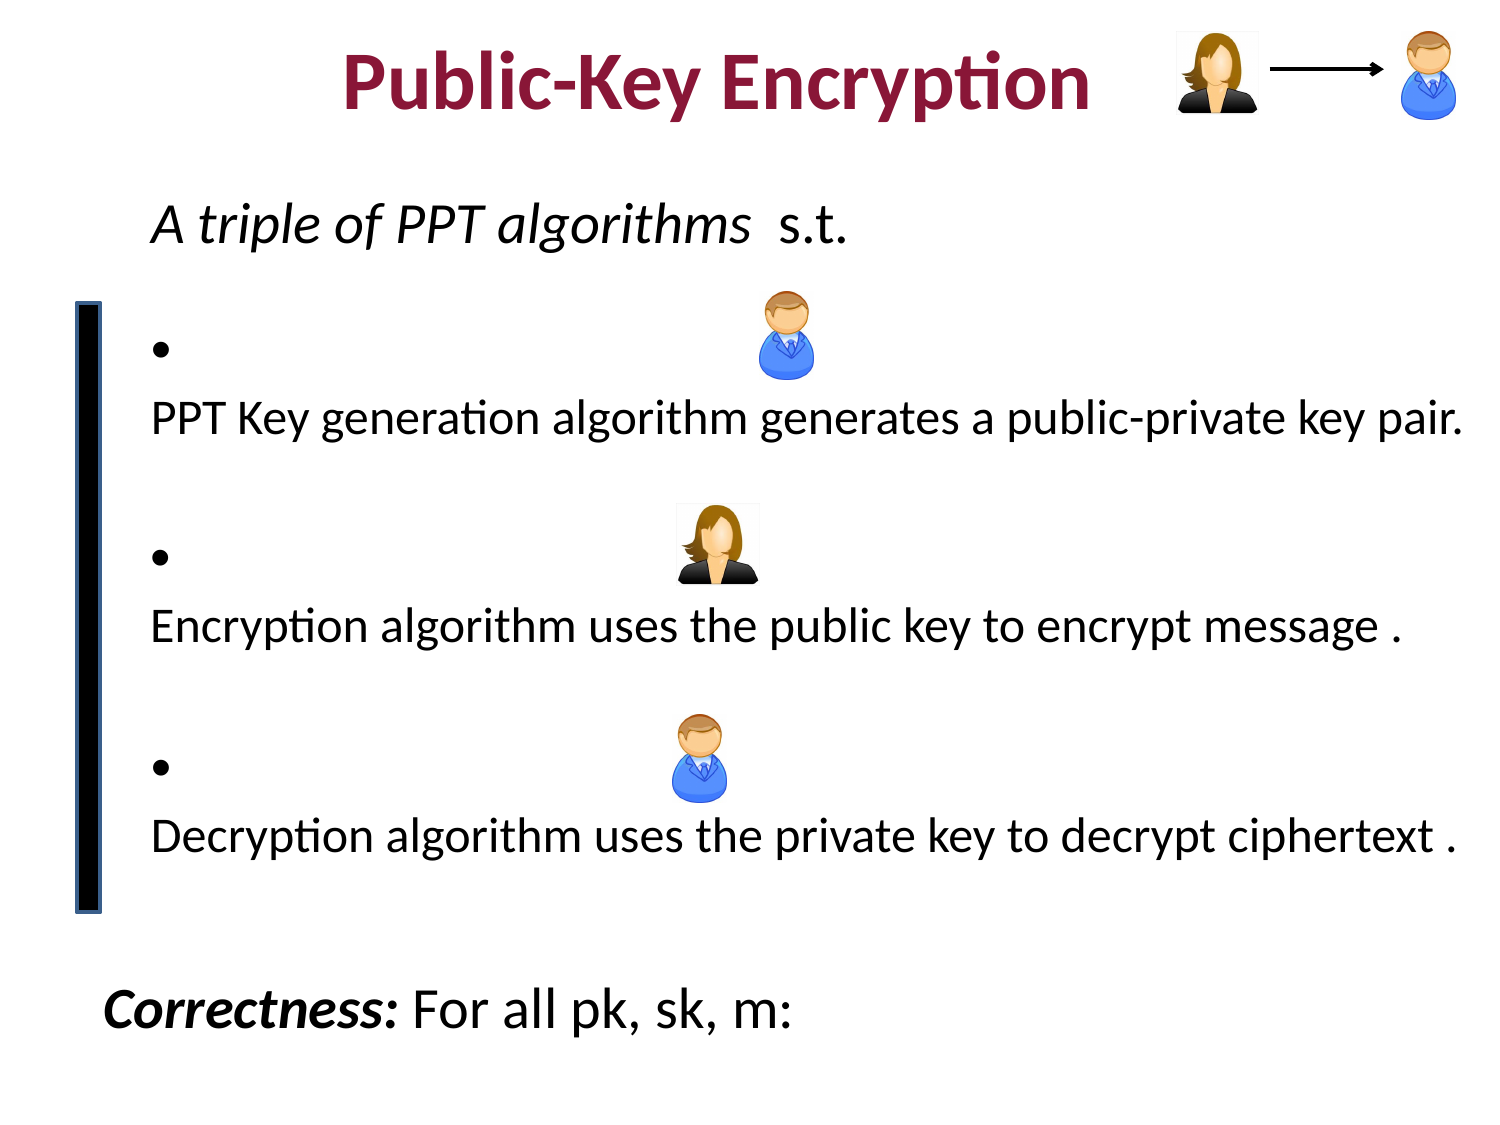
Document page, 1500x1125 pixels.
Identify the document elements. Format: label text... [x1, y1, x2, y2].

text_box Public-Key Encryption [3, 19, 1433, 149]
text_box [75, 301, 102, 914]
picture [672, 714, 727, 804]
picture [1176, 31, 1260, 115]
picture [676, 503, 760, 587]
picture [759, 291, 815, 380]
picture [1400, 31, 1456, 120]
